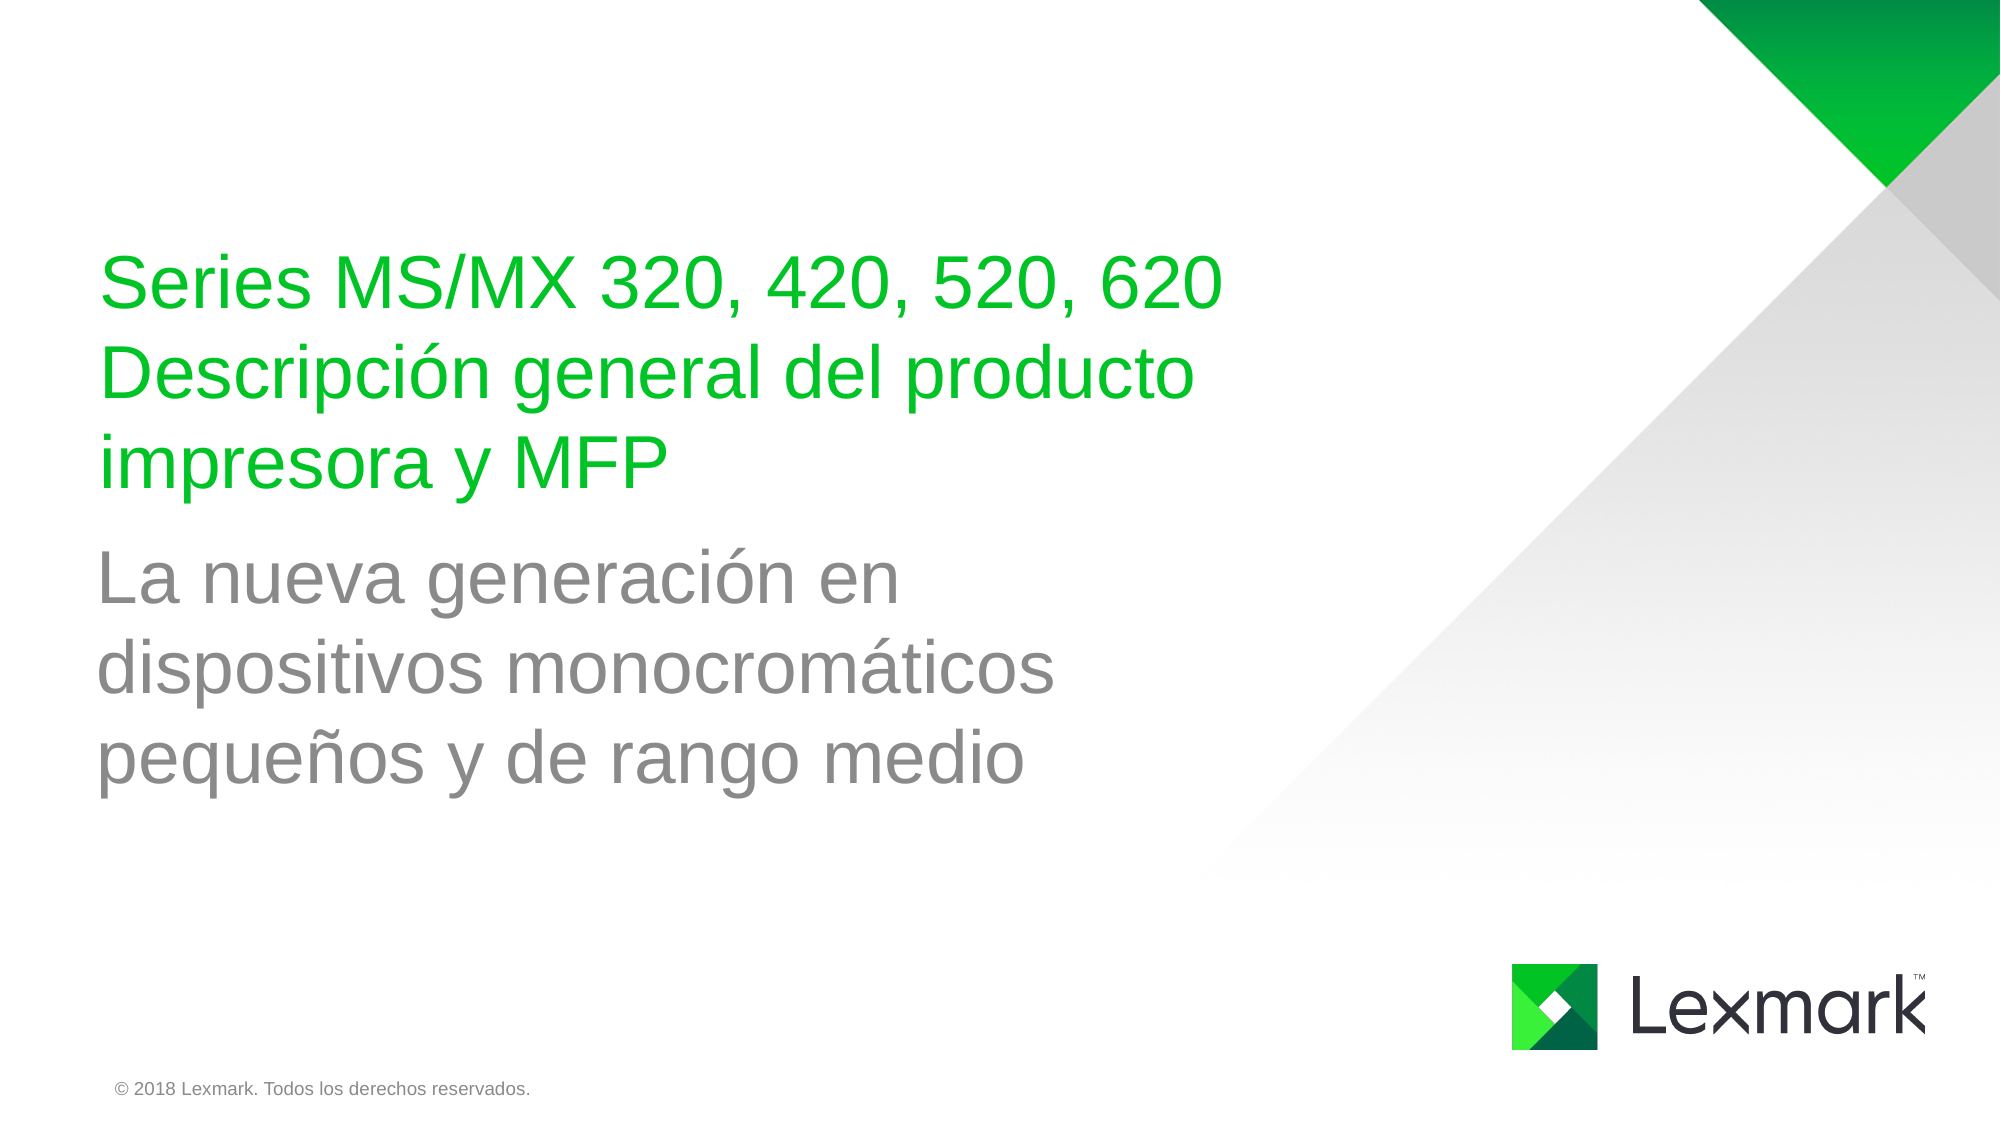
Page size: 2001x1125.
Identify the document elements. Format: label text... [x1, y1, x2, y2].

title Series MS/MX 320, 420, 520, 620 Descripción general del producto impresora y MFP [99, 53, 1350, 504]
footer © 2018 Lexmark. Todos los derechos reservados. [99, 1077, 1100, 1100]
picture [0, 0, 2000, 1125]
subtitle La nueva generación en dispositivos monocromáticos pequeños y de rango medio [96, 528, 1182, 754]
